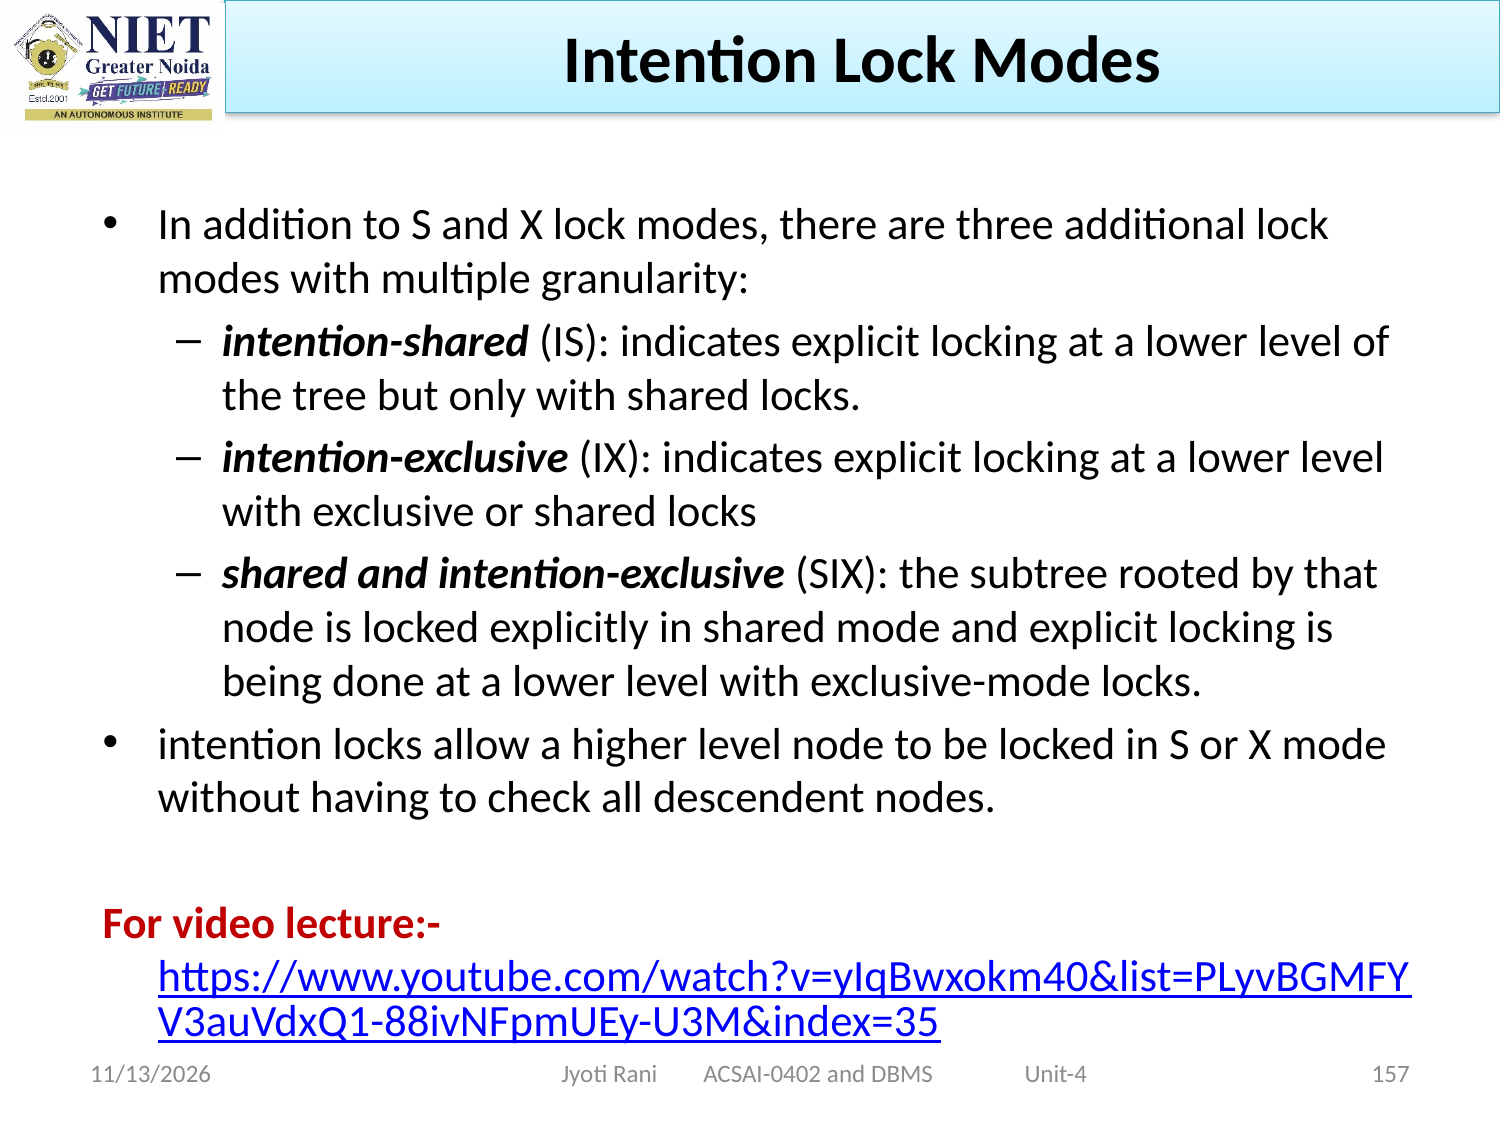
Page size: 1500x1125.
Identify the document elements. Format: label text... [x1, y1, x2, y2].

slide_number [75, 1042, 412, 1103]
text_box Intention Lock Modes [224, 0, 1500, 113]
picture [0, 2, 226, 131]
footer Jyoti Rani ACSAI-0402 and DBMS Unit-4 [412, 1042, 1074, 1103]
list In addition to S and X lock modes, there are three additional lock modes with multiple granularity: intention-shared (IS): indicates explicit locking at a lower level of the tree but only with shared locks. intention-exclusive (IX): indicates explicit locking at a lower level with exclusive or shared locks shared and intention-exclusive (SIX): the subtree rooted by that node is locked explicitly in shared mode and explicit locking is being done at a lower level with exclusive-mode locks. intention locks allow a higher level node to be locked in S or X mode without having to check all descendent nodes. For video lecture:- https://www.youtube.com/watch?v=yIqBwxokm40&list=PLyvBGMFYV3auVdxQ1-88ivNFpmUEy-U3M&index=35 [87, 187, 1438, 1013]
slide_number 157 [1074, 1042, 1425, 1103]
